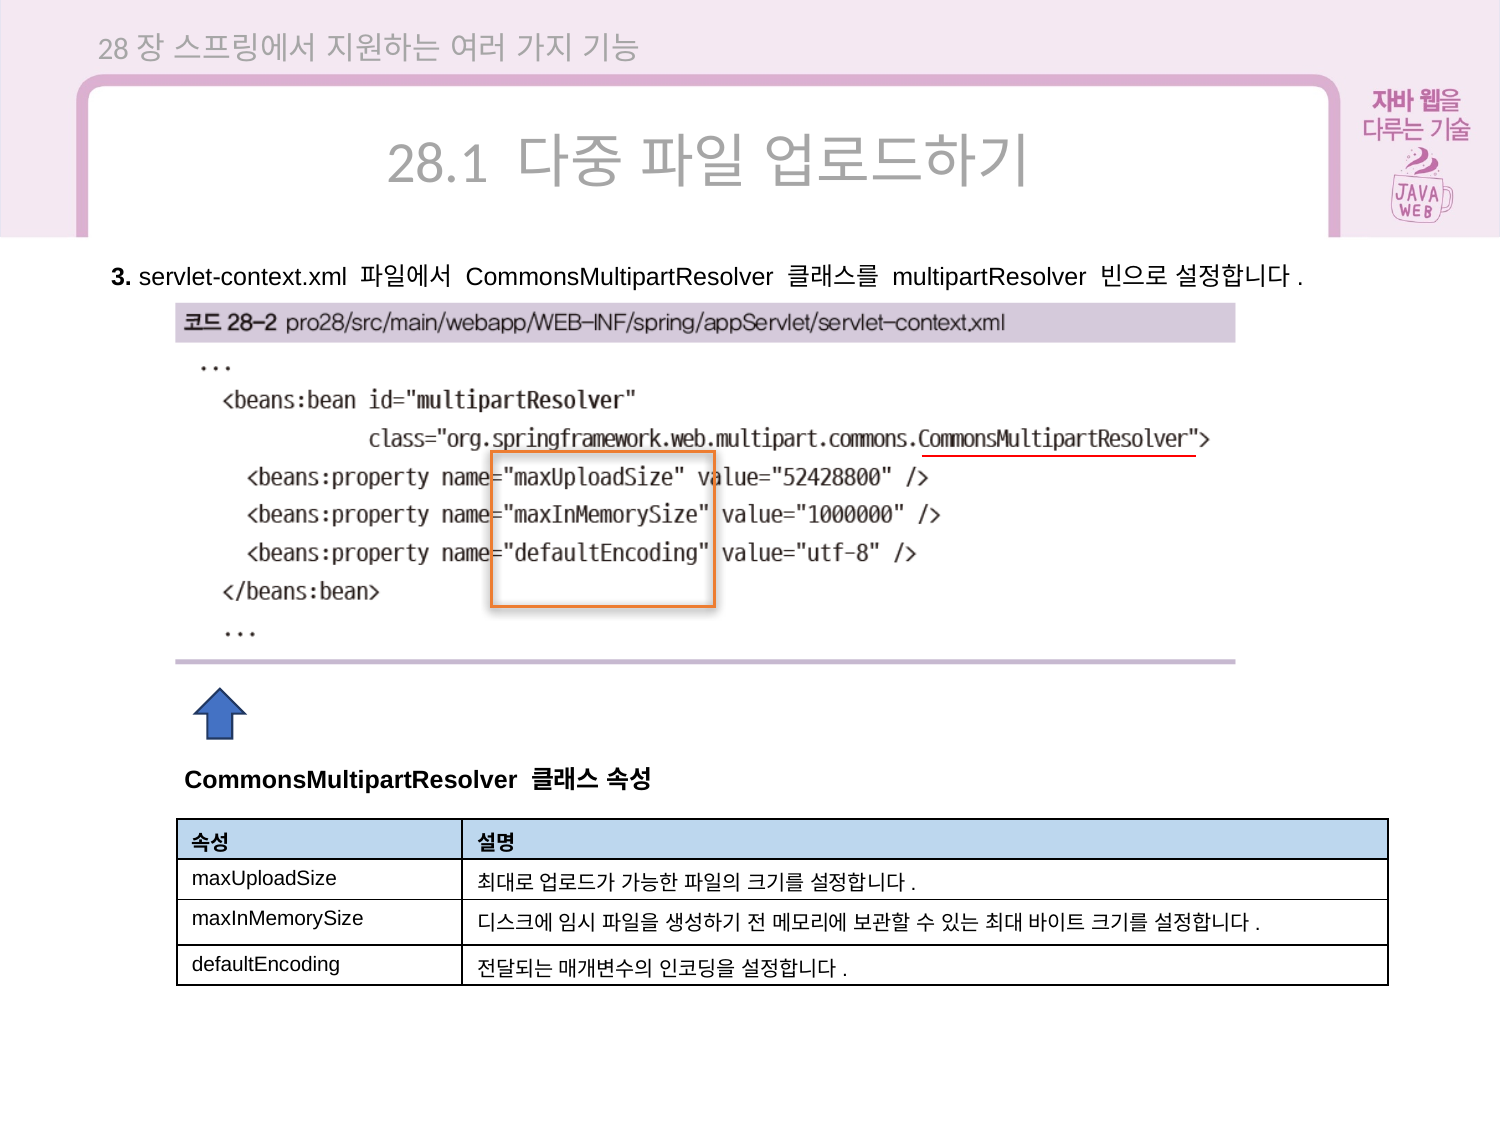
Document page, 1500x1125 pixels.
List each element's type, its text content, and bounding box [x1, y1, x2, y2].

table_header 속성 [178, 820, 461, 858]
text_box 3. servlet-context.xml 파일에서 CommonsMultipartResolver 클래스를 multipartResolver 빈으로 설정합니다. [96, 252, 1352, 298]
text_box 28.1 다중 파일 업로드하기 [96, 117, 1321, 202]
table_cell maxUploadSize [178, 860, 461, 899]
table_cell 최대로 업로드가 가능한 파일의 크기를 설정합니다. [463, 860, 1387, 899]
text_box 28장 스프링에서 지원하는 여러 가지 기능 [82, 0, 1133, 74]
table_header 설명 [463, 820, 1387, 858]
text_box [192, 687, 248, 740]
text_box CommonsMultipartResolver 클래스 속성 [169, 756, 1277, 801]
table_cell defaultEncoding [178, 946, 461, 984]
table_cell maxInMemorySize [178, 900, 461, 944]
table_cell 디스크에 임시 파일을 생성하기 전 메모리에 보관할 수 있는 최대 바이트 크기를 설정합니다. [463, 900, 1387, 944]
picture [0, 0, 1500, 1125]
table_cell 전달되는 매개변수의 인코딩을 설정합니다. [463, 946, 1387, 984]
